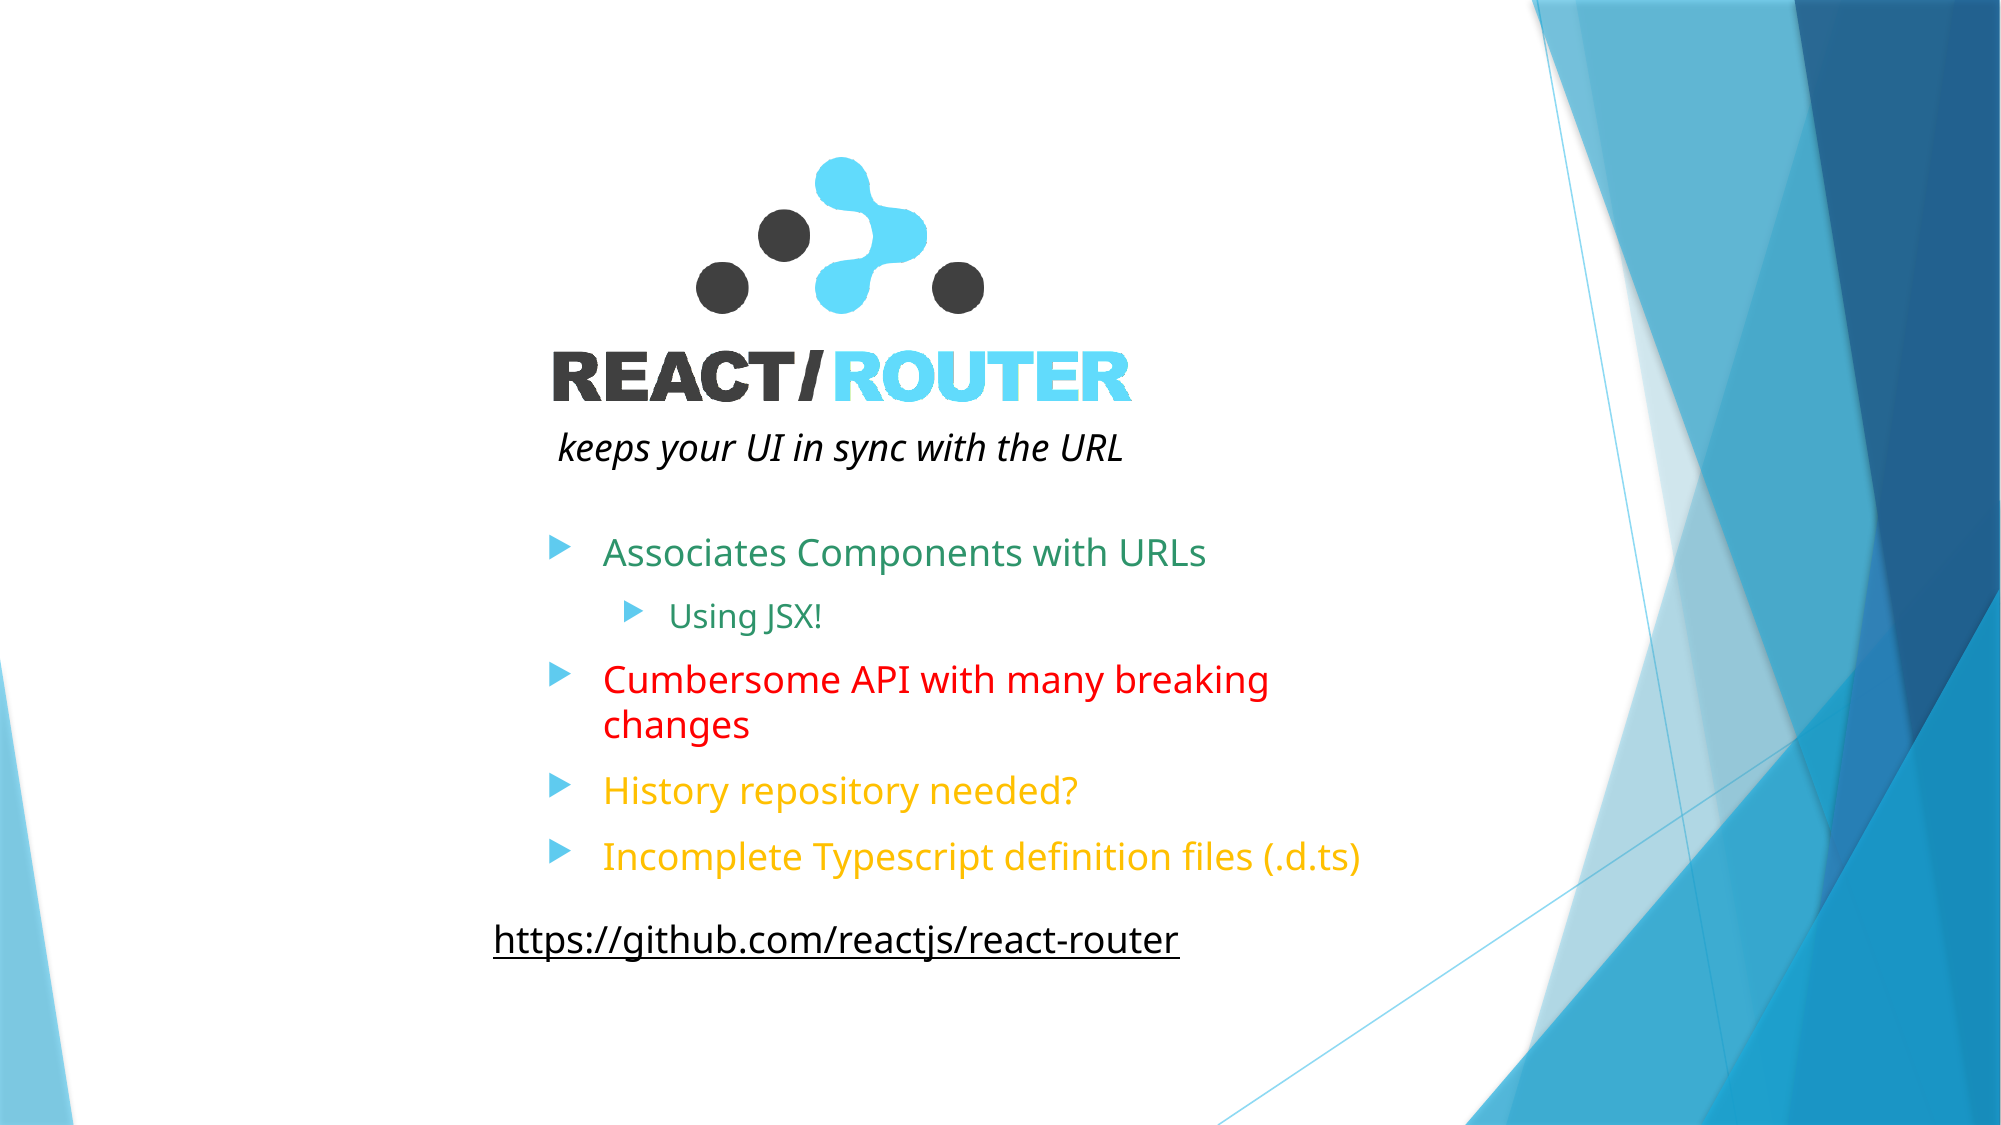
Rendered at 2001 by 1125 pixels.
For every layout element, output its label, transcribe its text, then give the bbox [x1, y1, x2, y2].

text_box Associates Components with URLs Using JSX! Cumbersome API with many breaking changes History repository needed? Incomplete Typescript definition files (.d.ts) [531, 521, 1396, 891]
text_box keeps your UI in sync with the URL [542, 416, 1141, 476]
text_box https://github.com/reactjs/react-router [478, 908, 1205, 975]
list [551, 156, 1132, 404]
